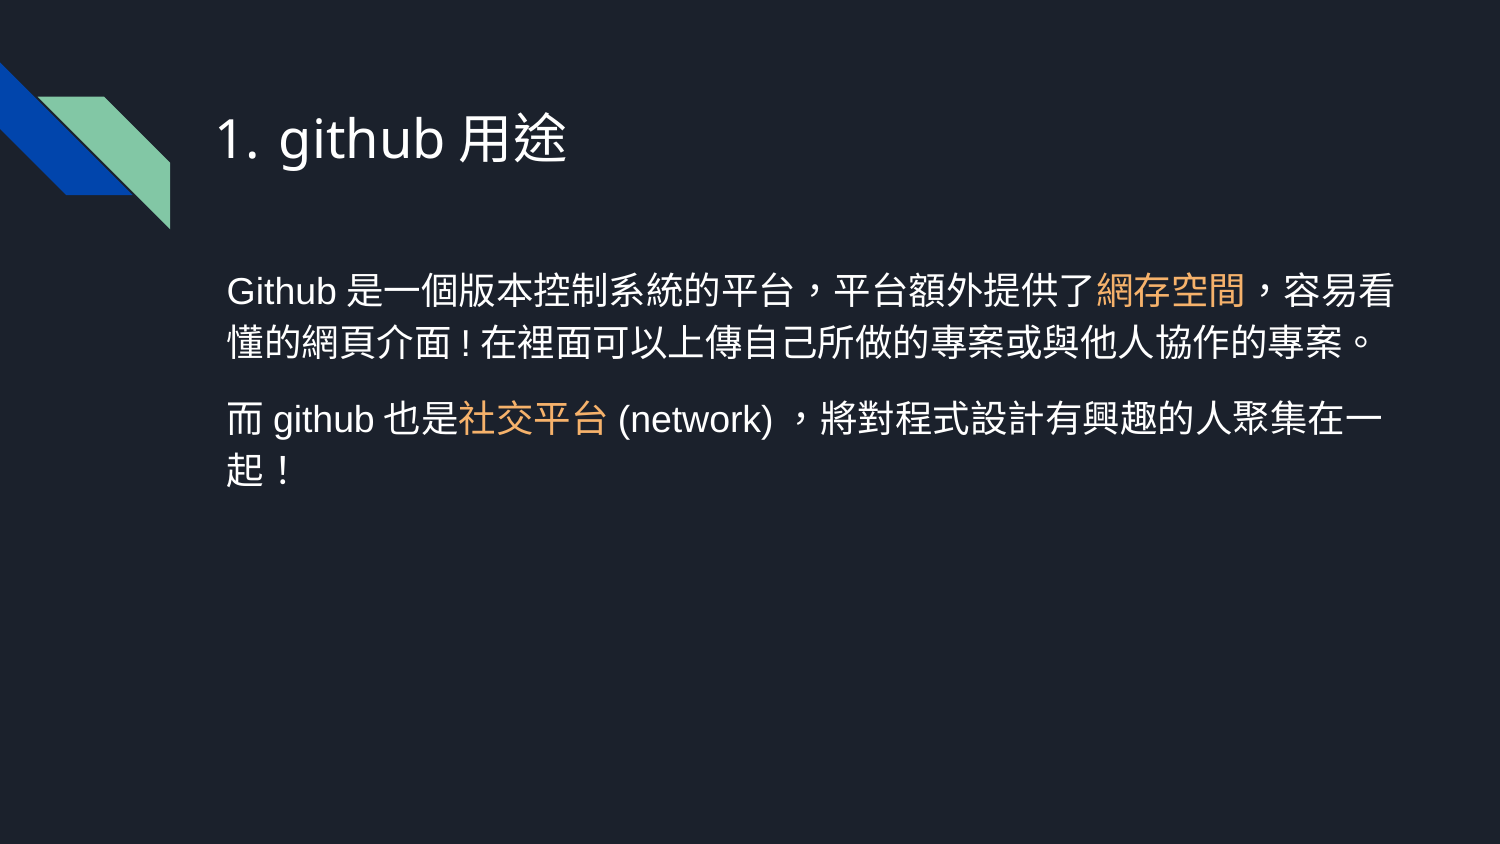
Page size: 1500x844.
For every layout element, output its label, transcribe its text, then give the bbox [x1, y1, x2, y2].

list Github是一個版本控制系統的平台，平台額外提供了網存空間，容易看懂的網頁介面!在裡面可以上傳自己所做的專案或與他人協作的專案。 而github也是社交平台(network)，將對程式設計有興趣的人聚集在一起！ [211, 245, 1414, 642]
title github用途 [188, 88, 624, 181]
